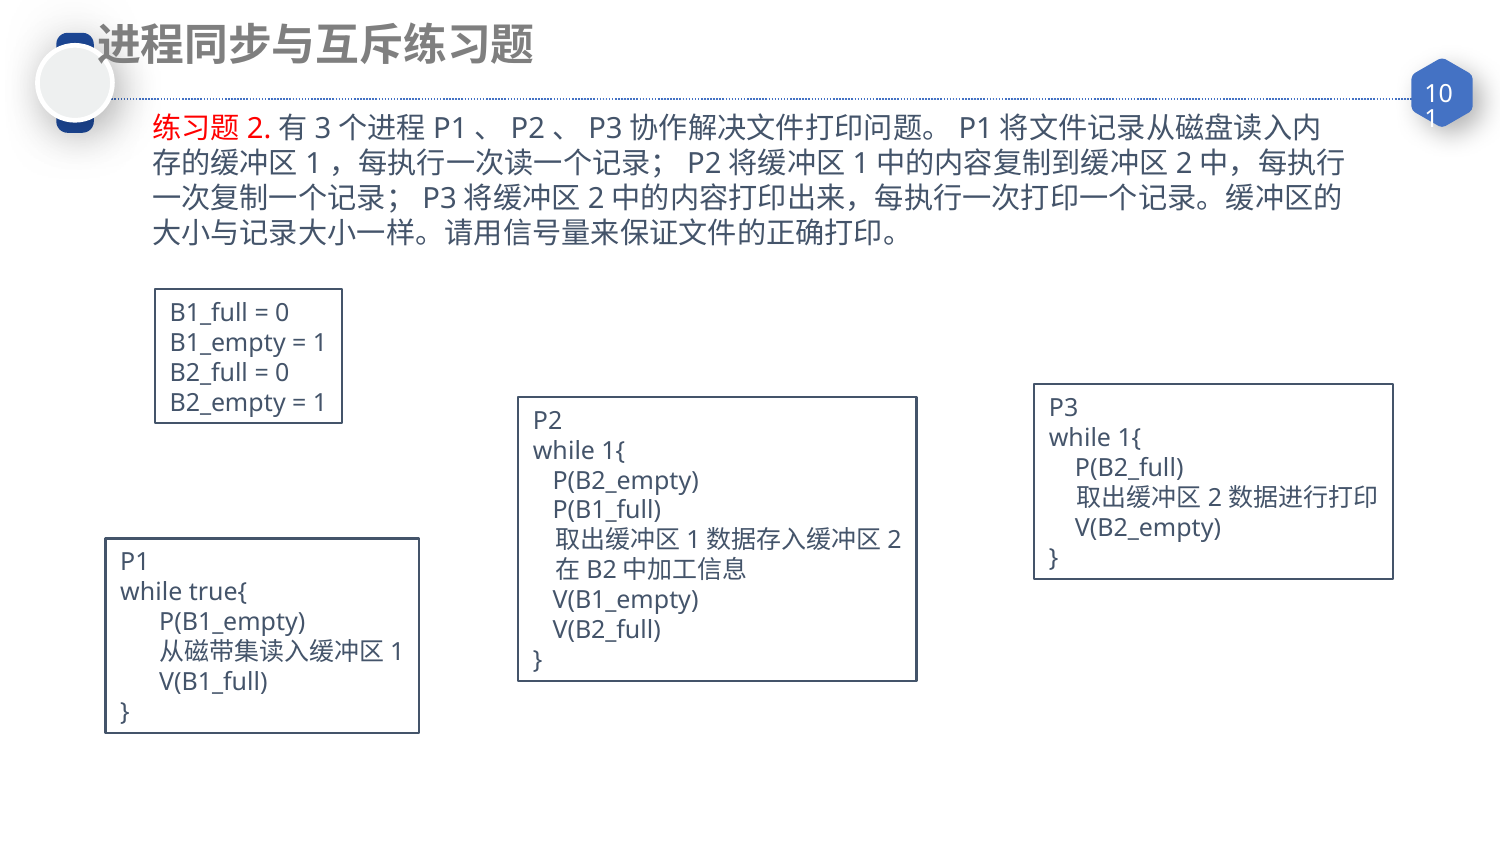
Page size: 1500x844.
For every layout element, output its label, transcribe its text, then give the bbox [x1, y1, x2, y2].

text_box B1_full = 0 B1_empty = 1 B2_full = 0 B2_empty = 1 [154, 288, 343, 424]
text_box P3 while 1{ P(B2_full) 取出缓冲区2数据进行打印 V(B2_empty) } [1034, 384, 1393, 579]
text_box 练习题2.有3个进程P1、P2、P3协作解决文件打印问题。P1将文件记录从磁盘读入内存的缓冲区1，每执行一次读一个记录；P2将缓冲区1中的内容复制到缓冲区2中，每执行一次复制一个记录；P3将缓冲区2中的内容打印出来，每执行一次打印一个记录。缓冲区的大小与记录大小一样。请用信号量来保证文件的正确打印。 [137, 102, 1361, 257]
text_box P1 while true{ P(B1_empty) 从磁带集读入缓冲区1 V(B1_full) } [105, 538, 420, 733]
text_box P2 while 1{ P(B2_empty) P(B1_full) 取出缓冲区1数据存入缓冲区2 在B2中加工信息 V(B1_empty) V(B2_full) } [518, 396, 917, 682]
text_box 进程同步与互斥练习题 [82, 9, 947, 77]
